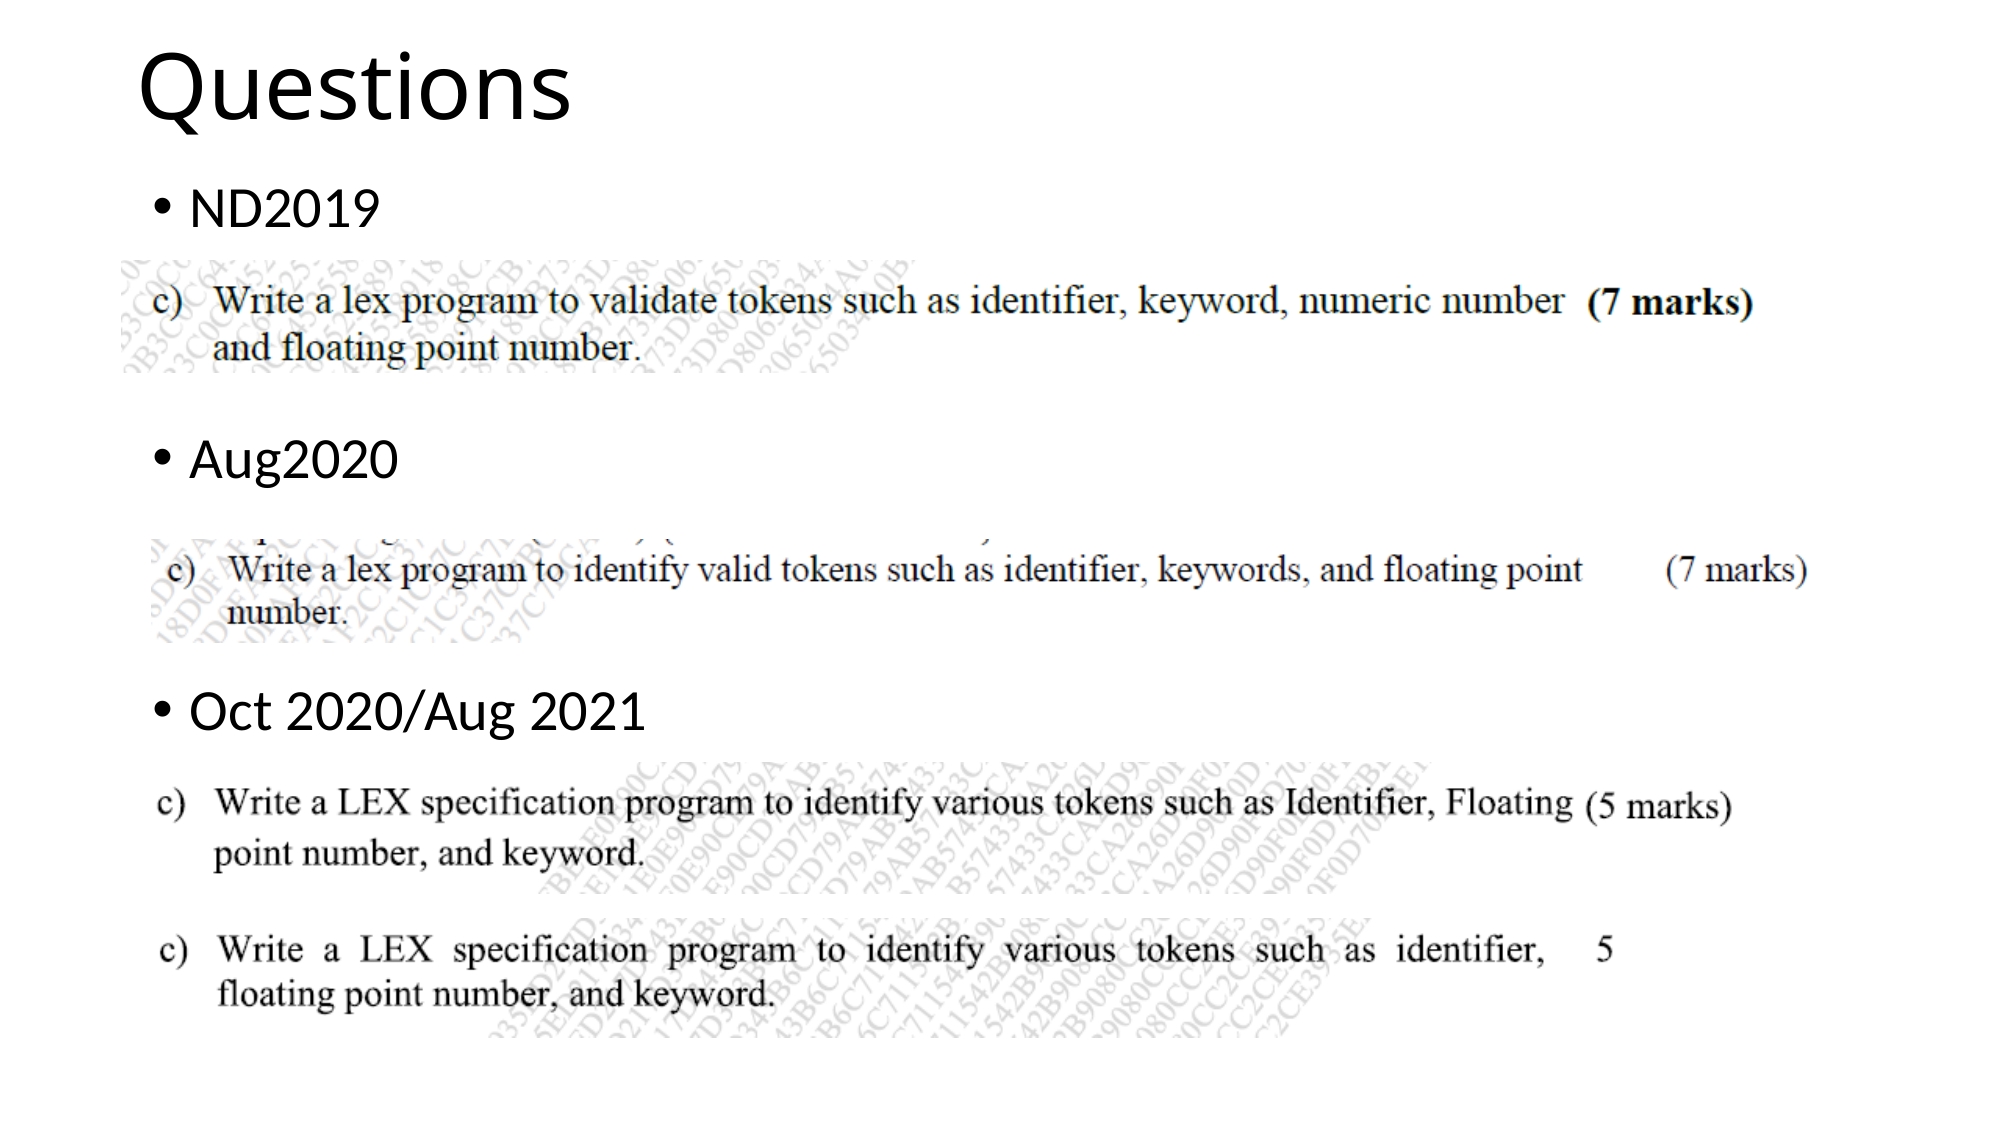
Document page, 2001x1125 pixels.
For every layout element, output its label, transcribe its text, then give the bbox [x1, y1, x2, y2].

picture [121, 260, 1792, 374]
picture [137, 918, 1664, 1038]
title Questions [121, 31, 1847, 148]
list ND2019 Aug2020 Oct 2020/Aug 2021 [137, 169, 1863, 1014]
picture [137, 762, 1763, 894]
picture [151, 539, 1863, 643]
